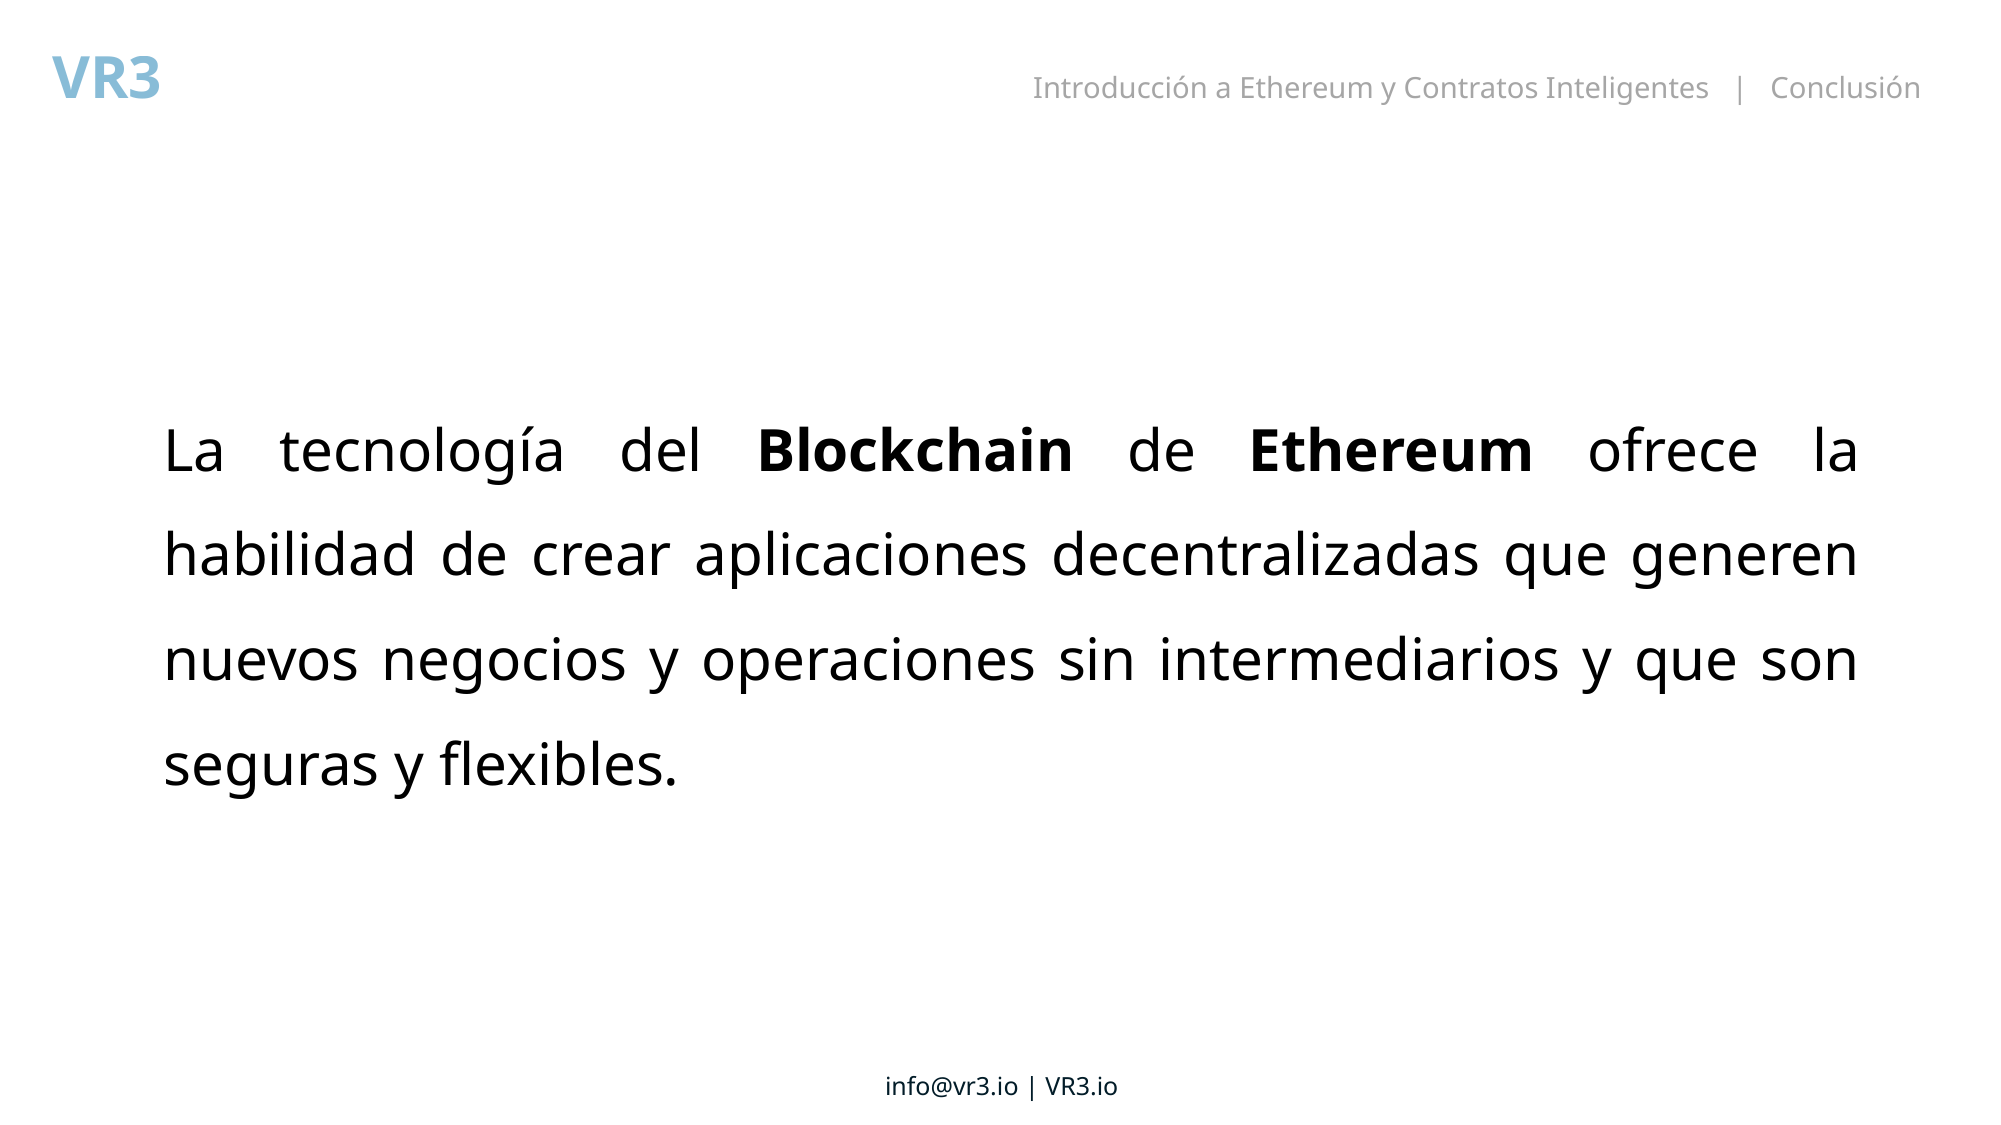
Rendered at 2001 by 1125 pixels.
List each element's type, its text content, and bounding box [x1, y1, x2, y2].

text_box Introducción a Ethereum y Contratos Inteligentes | Conclusión [1018, 61, 1938, 112]
text_box La tecnología del Blockchain de Ethereum ofrece la habilidad de crear aplicaciones decentralizadas que generen nuevos negocios y operaciones sin intermediarios y que son seguras y flexibles. [148, 162, 1875, 1013]
